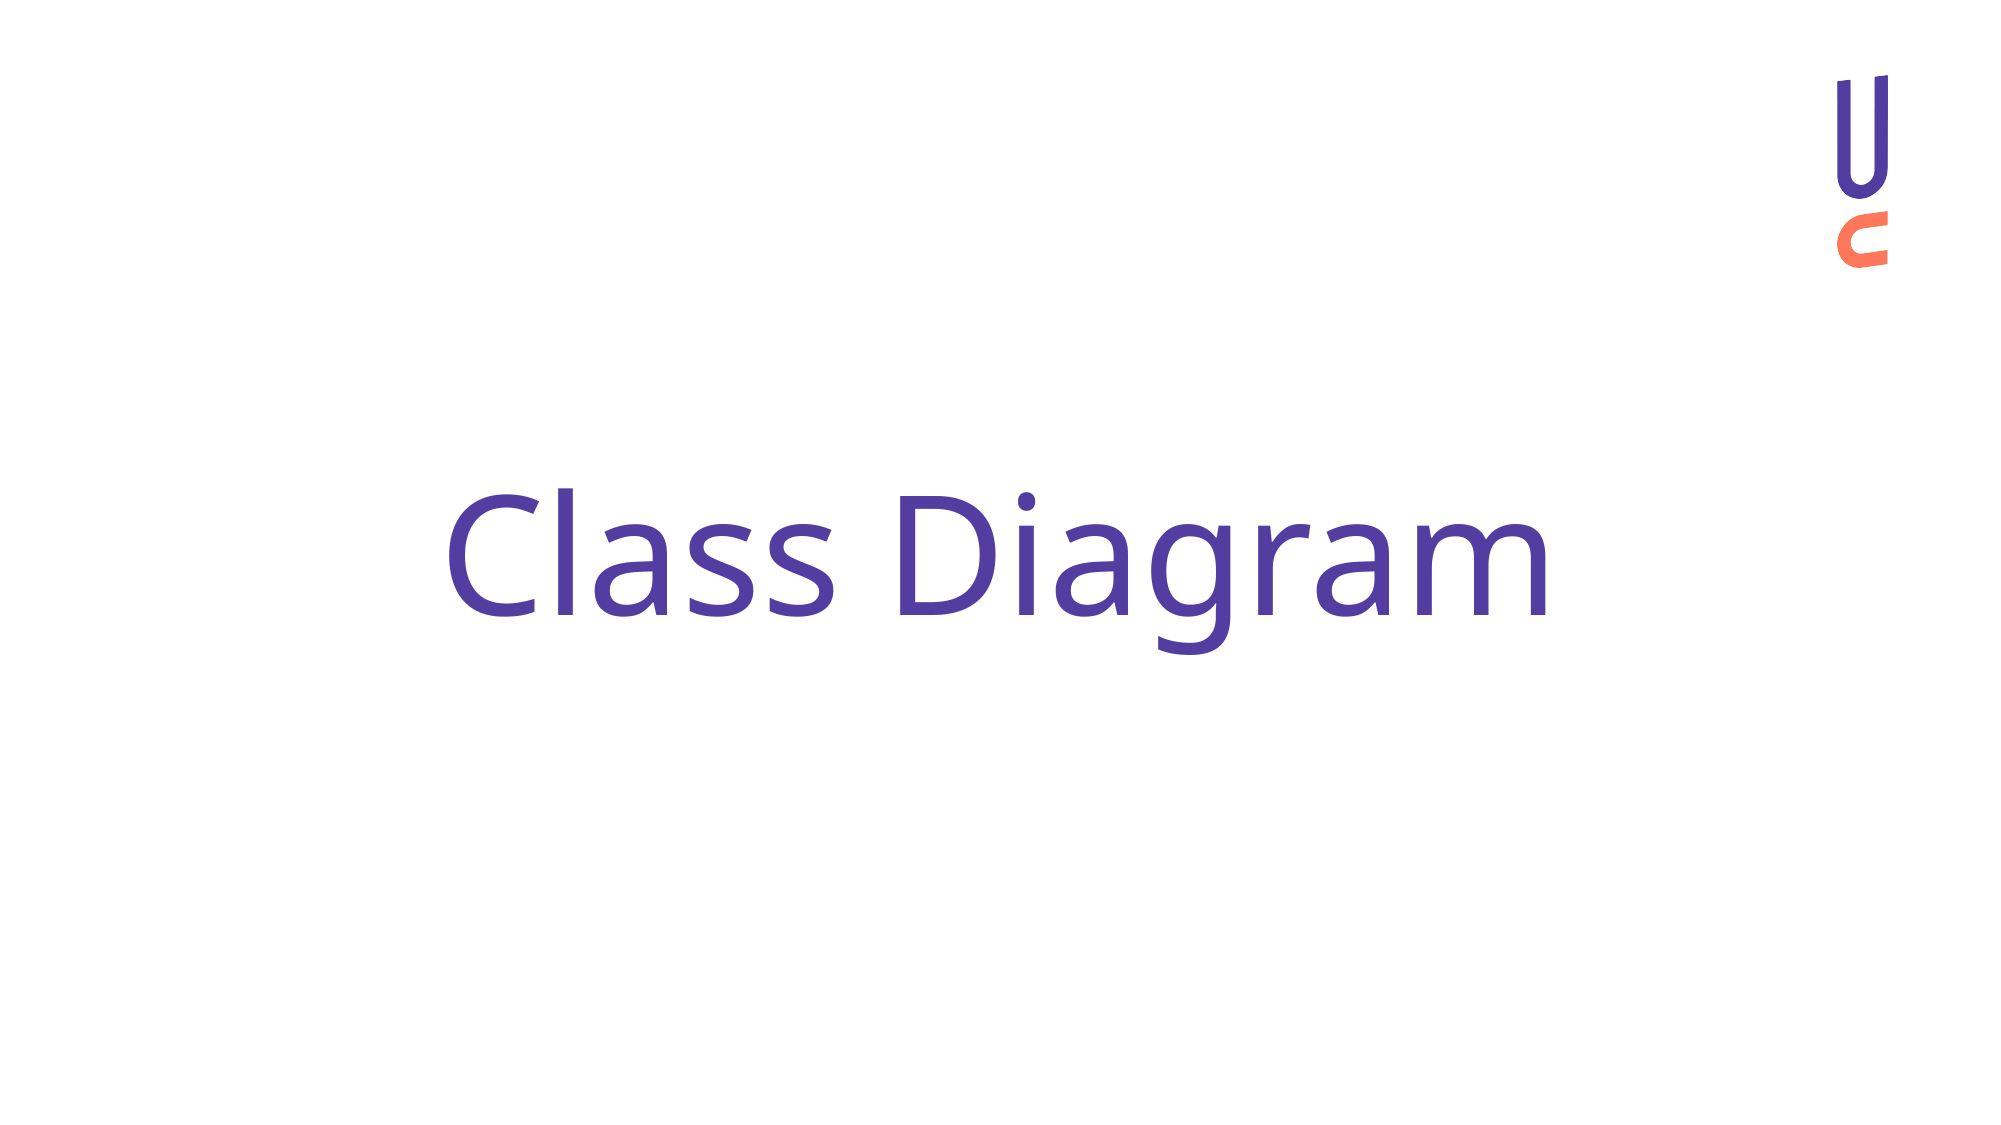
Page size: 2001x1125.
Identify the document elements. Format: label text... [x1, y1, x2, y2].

picture [1837, 75, 1888, 268]
text_box Class Diagram [309, 464, 1691, 659]
